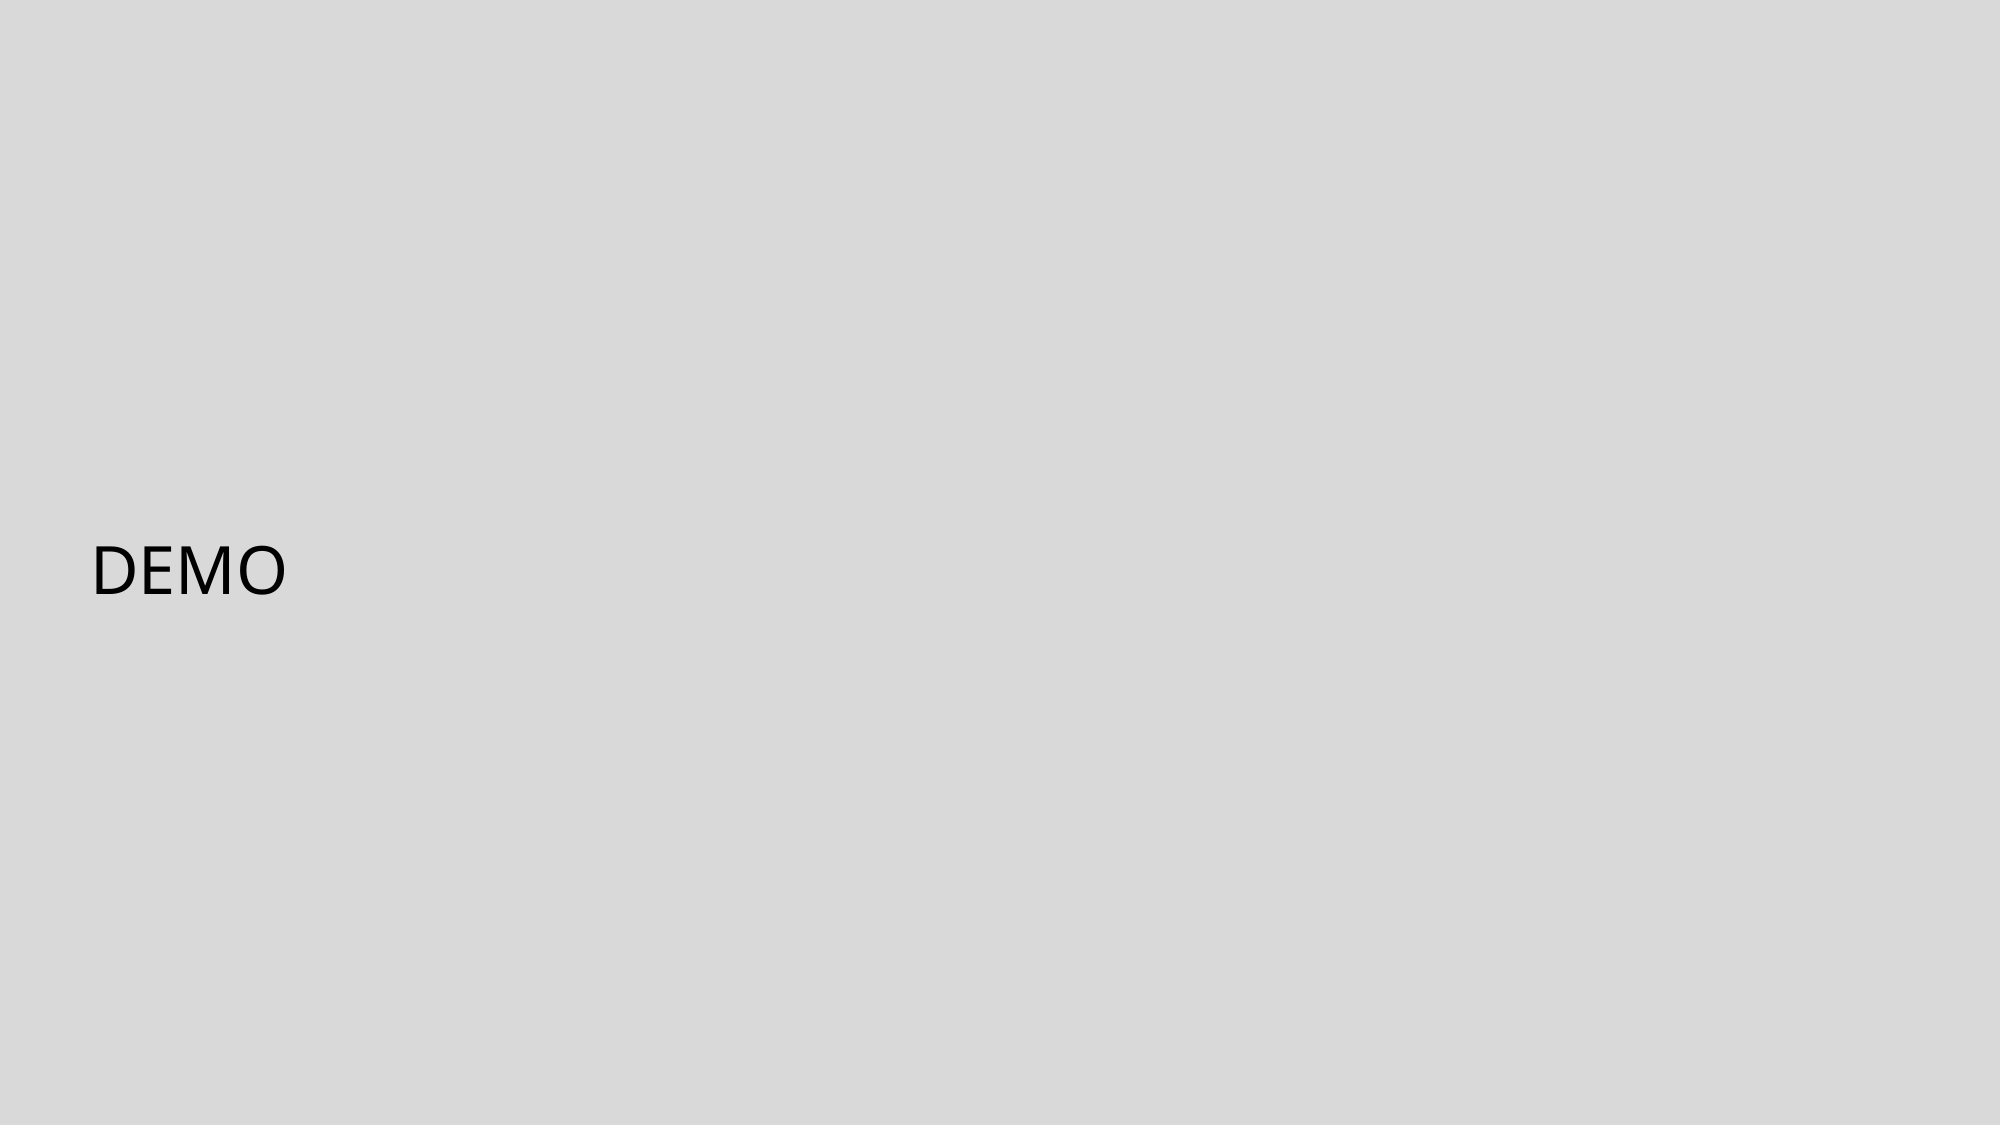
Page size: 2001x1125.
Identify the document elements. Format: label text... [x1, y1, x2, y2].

title Demo [75, 421, 669, 615]
